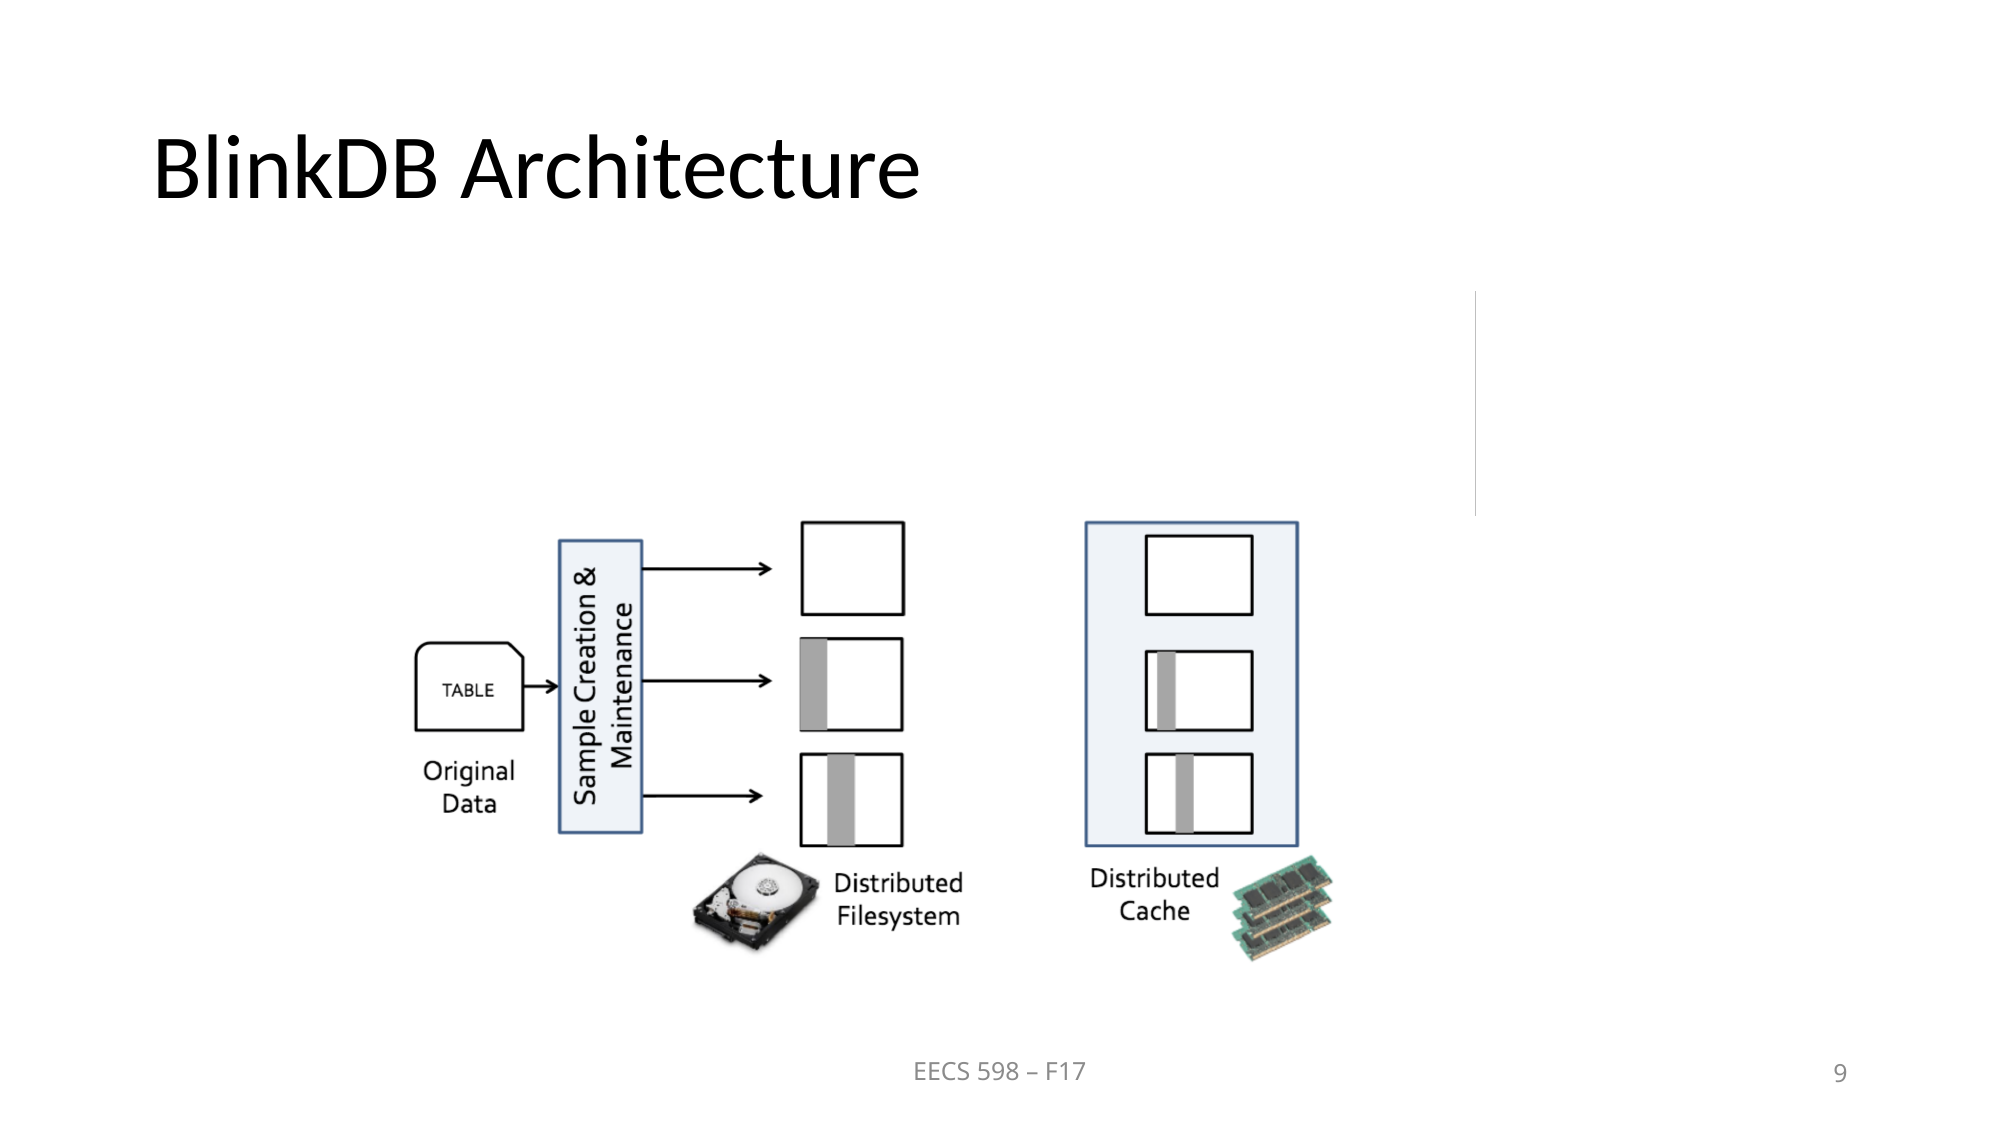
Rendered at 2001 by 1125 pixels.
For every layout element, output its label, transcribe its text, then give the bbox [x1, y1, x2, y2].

picture [388, 278, 1519, 991]
title BlinkDB Architecture [137, 59, 1863, 278]
footer EECS 598 – F17 [662, 1042, 1338, 1103]
slide_number 9 [1412, 1042, 1863, 1103]
